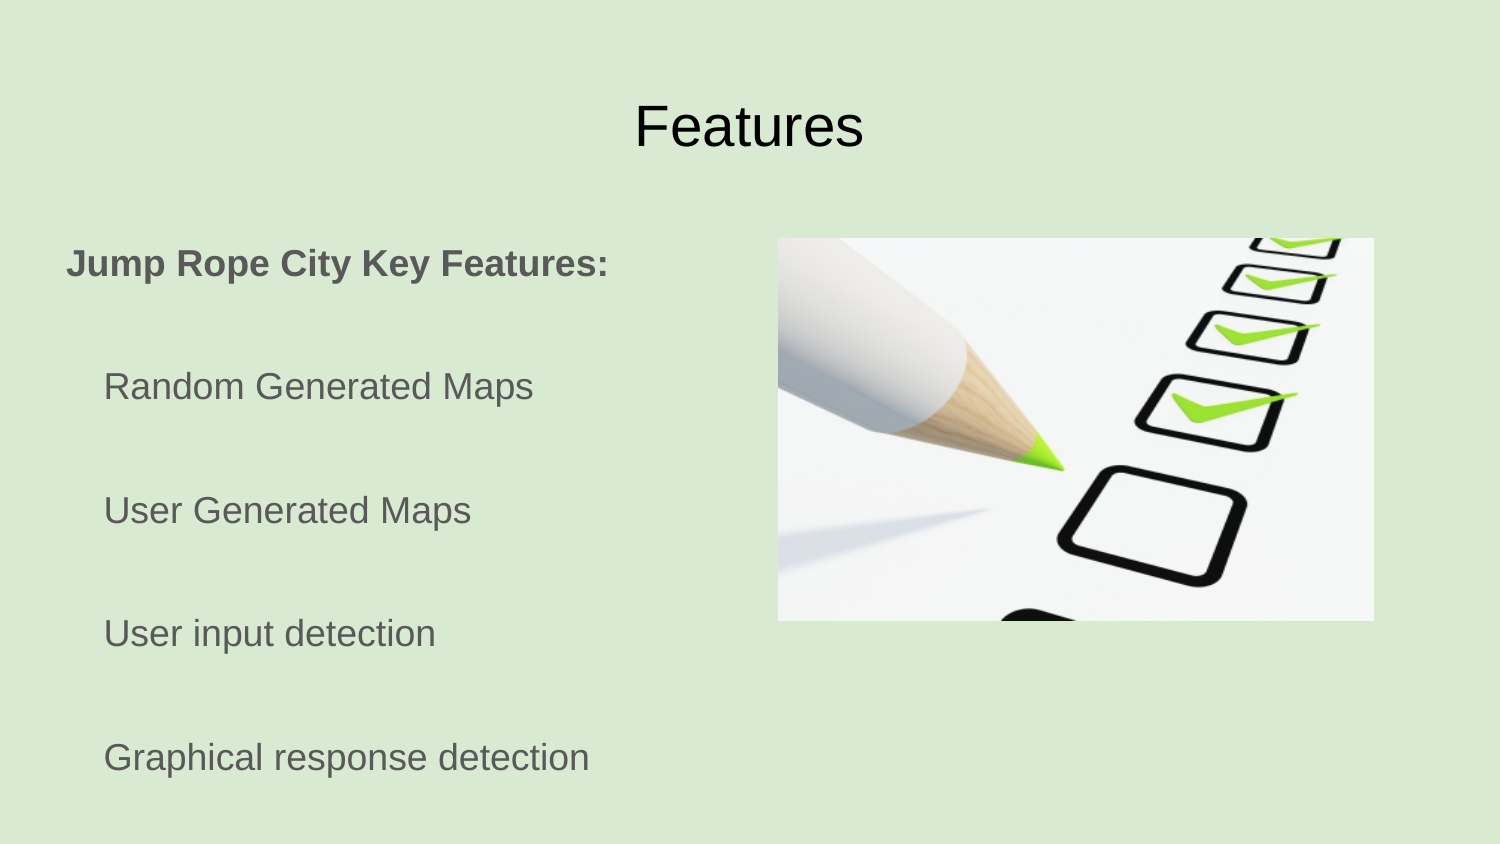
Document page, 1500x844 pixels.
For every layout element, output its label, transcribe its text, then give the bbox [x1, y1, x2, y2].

title Features [51, 72, 1449, 167]
picture [777, 238, 1374, 622]
list Jump Rope City Key Features: Random Generated Maps User Generated Maps User input detection Graphical response detection [51, 179, 1449, 740]
